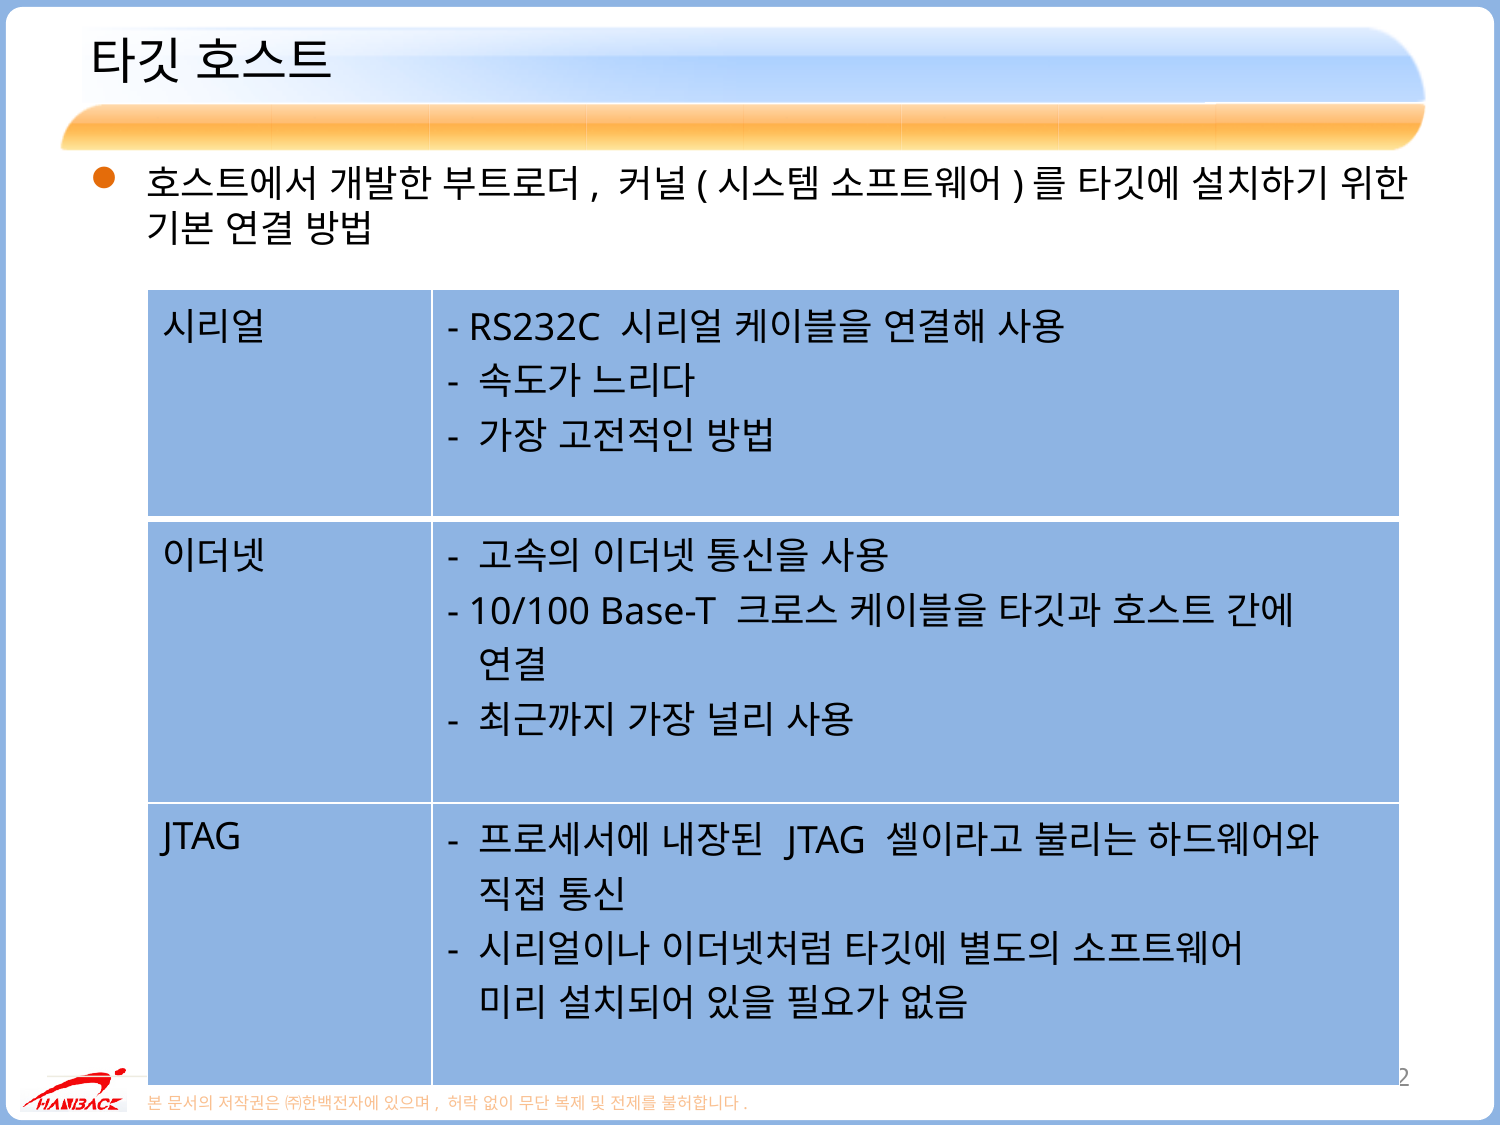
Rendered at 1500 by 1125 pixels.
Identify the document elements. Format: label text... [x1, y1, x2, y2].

table_cell - 고속의 이더넷 통신을 사용 - 10/100 Base-T 크로스 케이블을 타깃과 호스트 간에 연결 - 최근까지 가장 널리 사용 [433, 522, 1399, 802]
picture [58, 23, 1430, 151]
slide_number 2 [1074, 1055, 1425, 1103]
list 호스트에서 개발한 부트로더, 커널(시스템 소프트웨어)를 타깃에 설치하기 위한 기본 연결 방법 [75, 152, 1425, 1055]
table_cell JTAG [148, 804, 431, 1085]
title 타깃 호스트 [75, 11, 1425, 108]
picture [20, 1066, 127, 1112]
table_cell 이더넷 [148, 522, 431, 802]
table_header 시리얼 [148, 290, 431, 516]
table_cell - 프로세서에 내장된 JTAG 셀이라고 불리는 하드웨어와 직접 통신 - 시리얼이나 이더넷처럼 타깃에 별도의 소프트웨어 미리 설치되어 있을 필요가 없음 [433, 804, 1399, 1085]
table_header - RS232C 시리얼 케이블을 연결해 사용 - 속도가 느리다 - 가장 고전적인 방법 [433, 290, 1399, 516]
